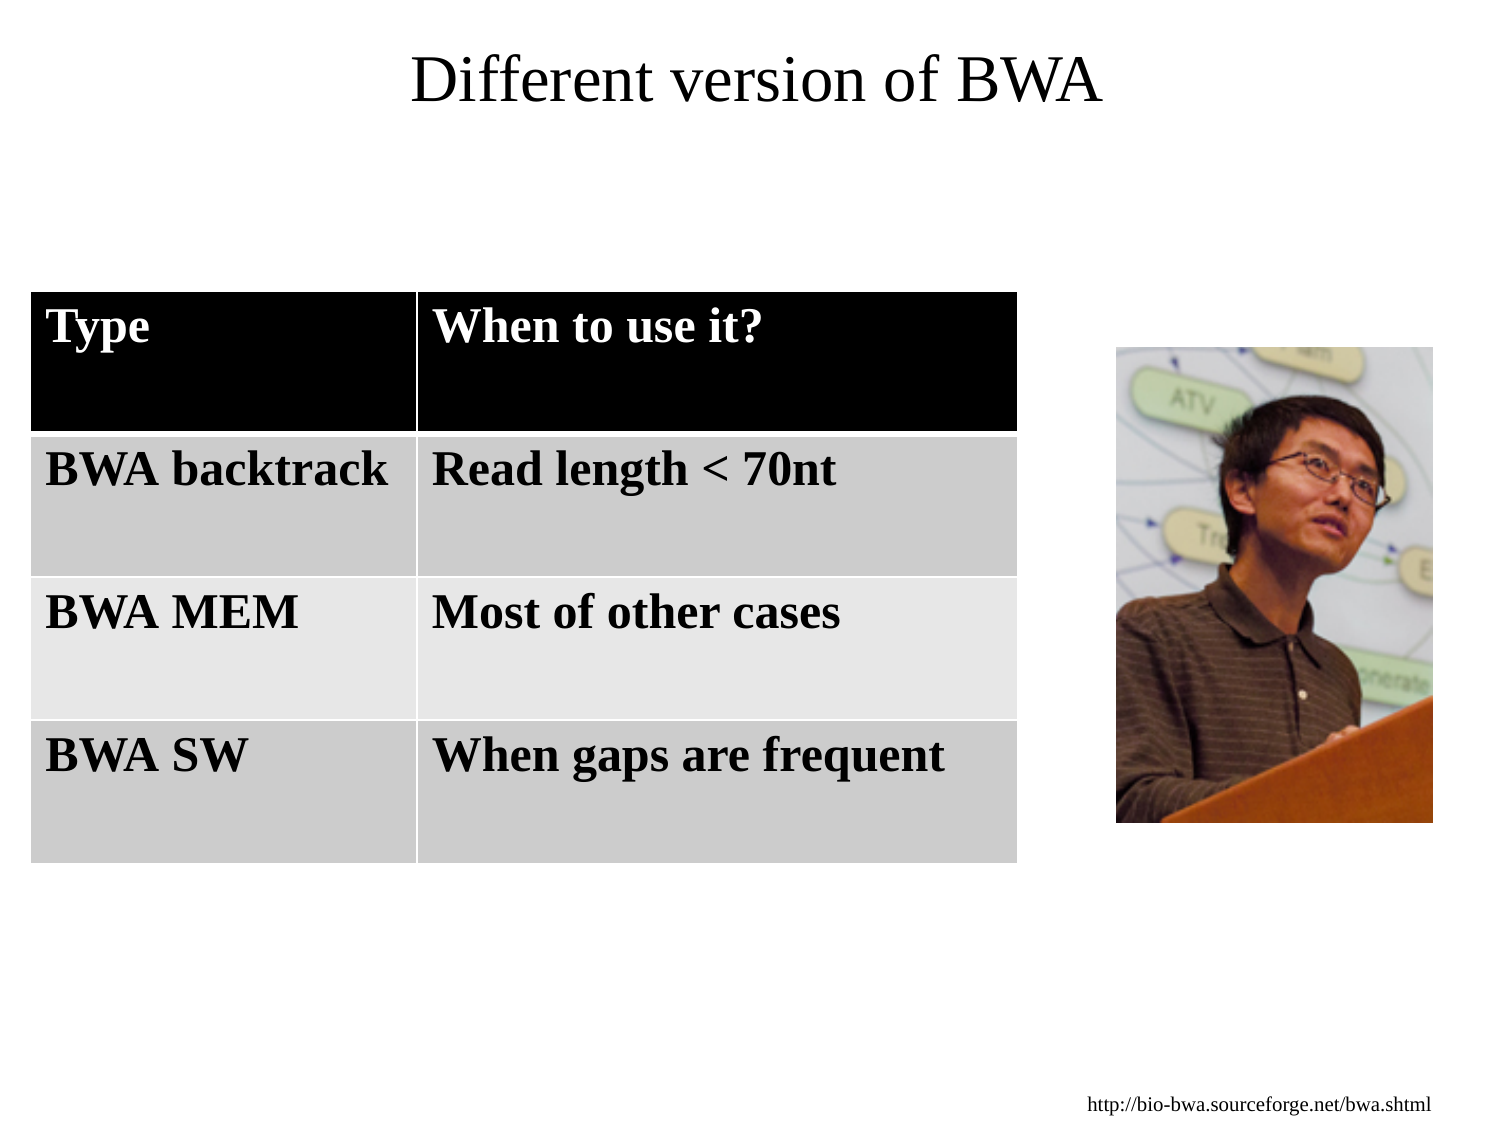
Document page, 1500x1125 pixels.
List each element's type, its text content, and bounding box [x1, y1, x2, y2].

title Different version of BWA [82, 25, 1433, 125]
table_cell BWA MEM [31, 578, 416, 719]
table_cell BWA backtrack [31, 437, 416, 576]
table_cell BWA SW [31, 721, 416, 863]
table_header Type [31, 292, 416, 431]
table_header When to use it? [418, 292, 1017, 431]
text_box http://bio-bwa.sourceforge.net/bwa.shtml [1072, 1083, 1483, 1124]
table_cell Most of other cases [418, 578, 1017, 719]
table_cell When gaps are frequent [418, 721, 1017, 863]
table_cell Read length < 70nt [418, 437, 1017, 576]
picture [1116, 347, 1434, 823]
